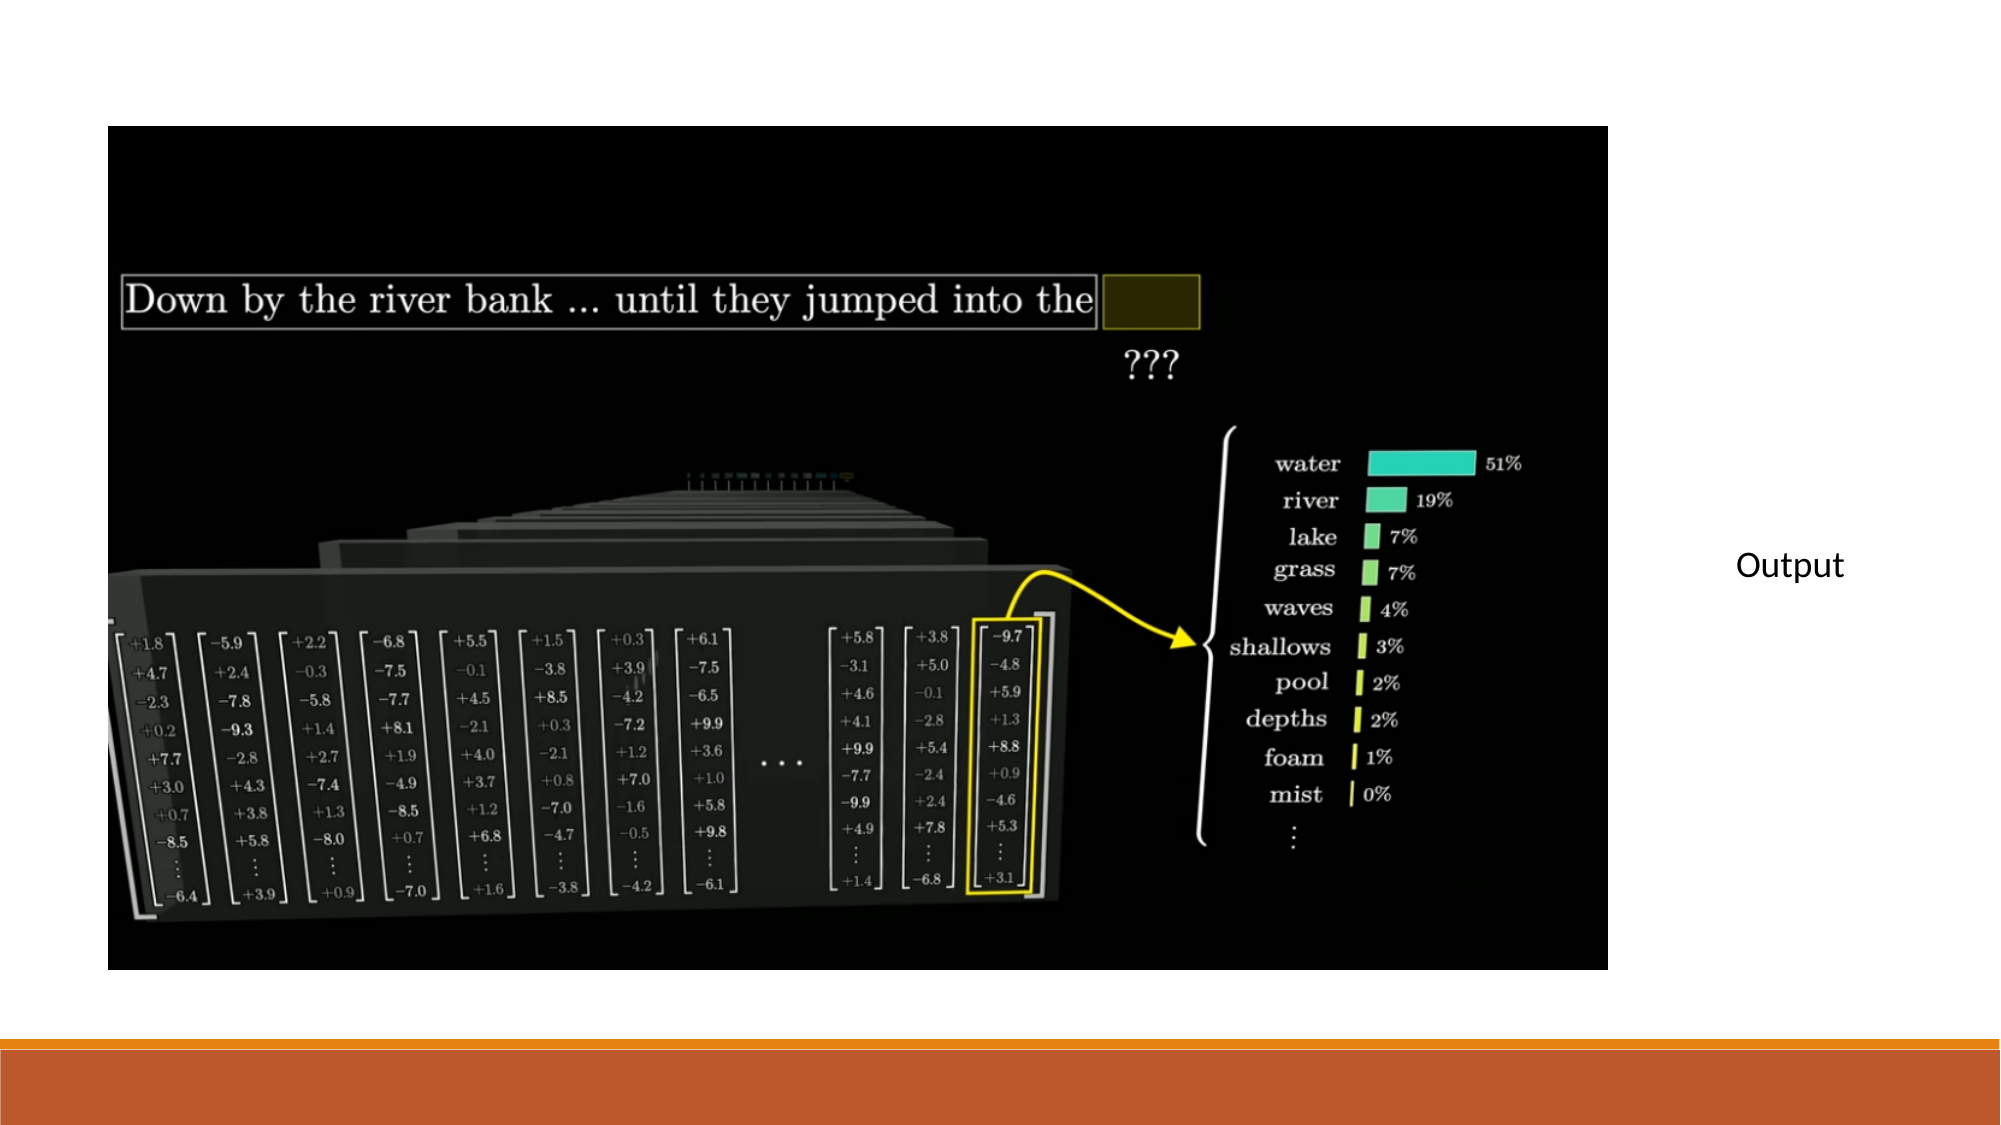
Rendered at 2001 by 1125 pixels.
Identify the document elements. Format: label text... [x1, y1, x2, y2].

picture [108, 125, 1608, 970]
text_box Output [1721, 532, 1861, 592]
